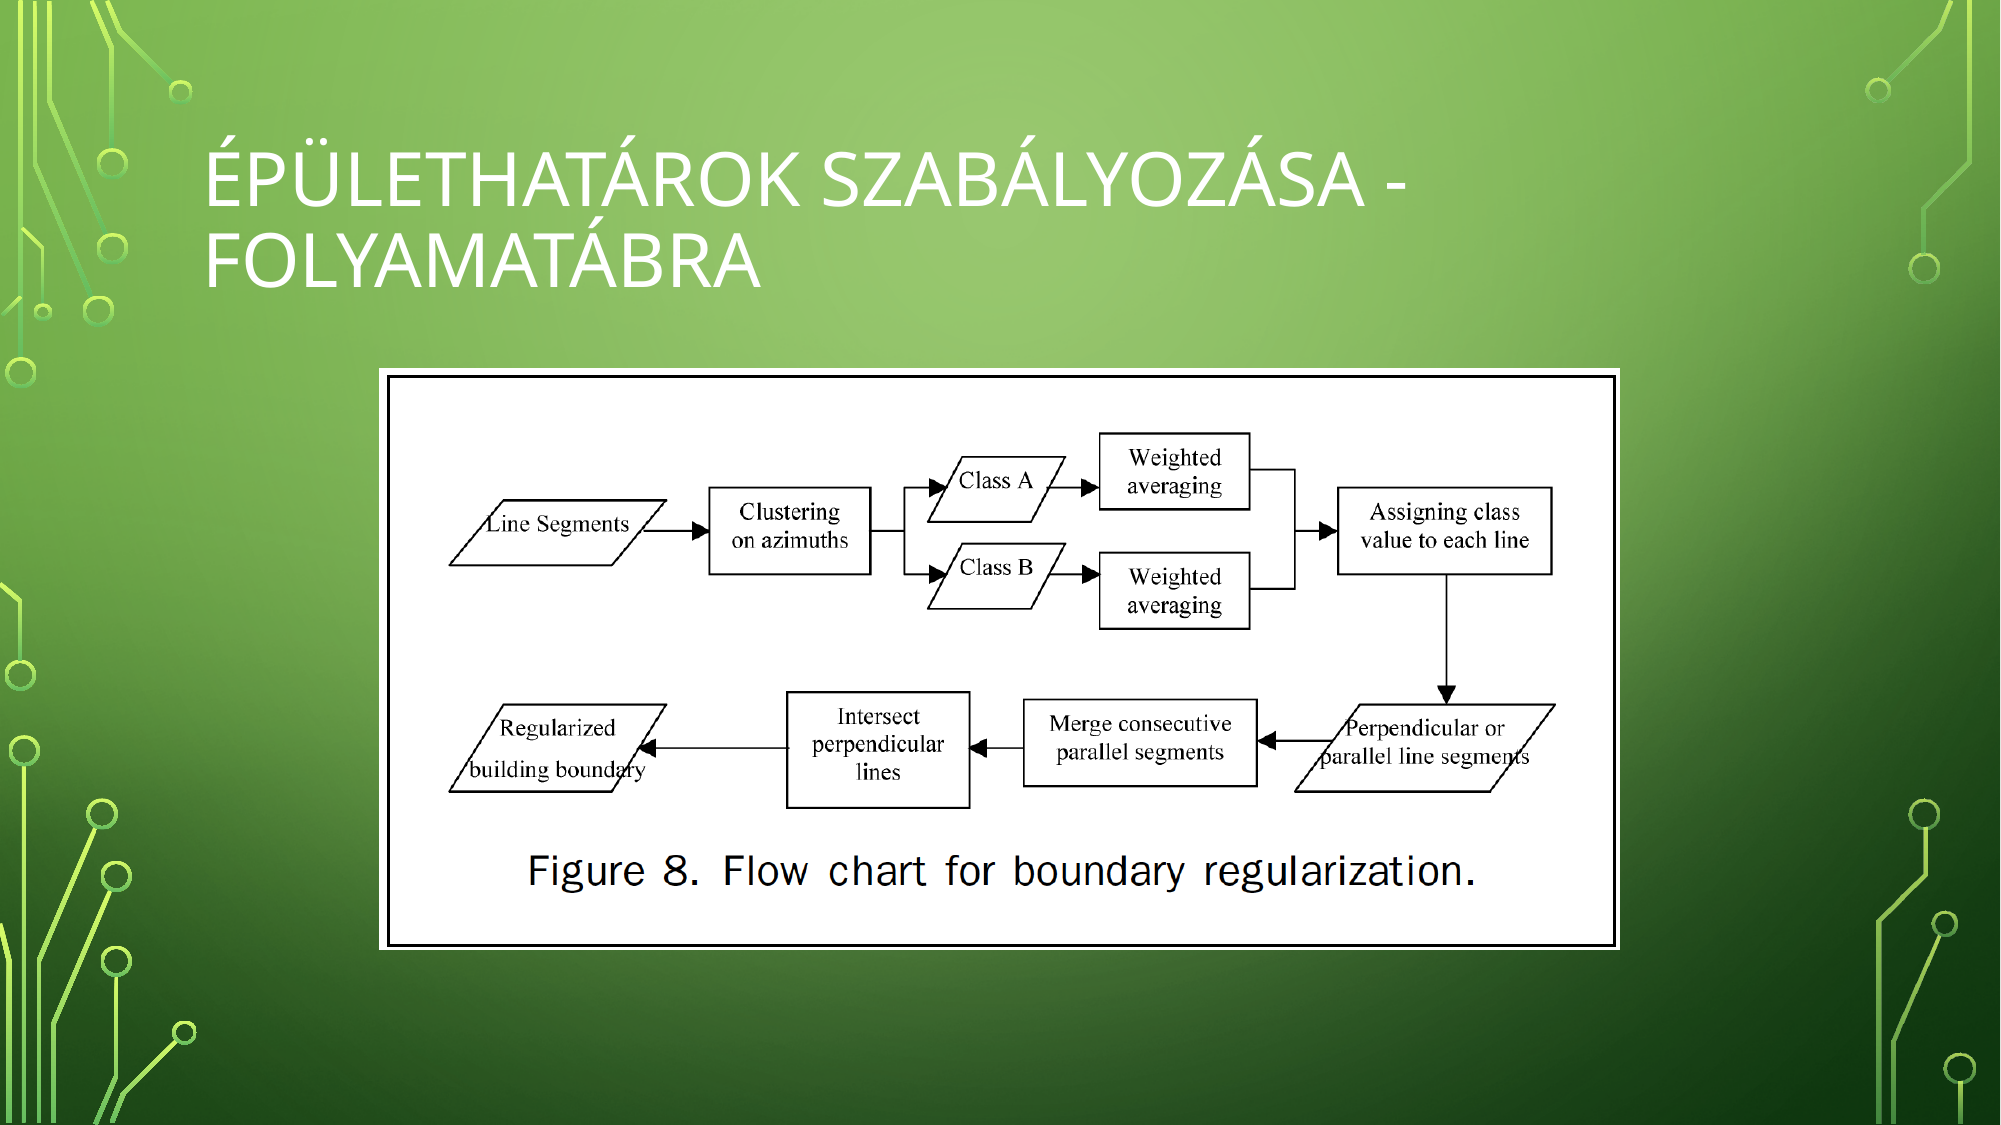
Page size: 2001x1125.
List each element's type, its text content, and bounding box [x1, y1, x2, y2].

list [379, 368, 1621, 951]
title Épülethatárok Szabályozása - folyamatábra [187, 101, 1813, 344]
